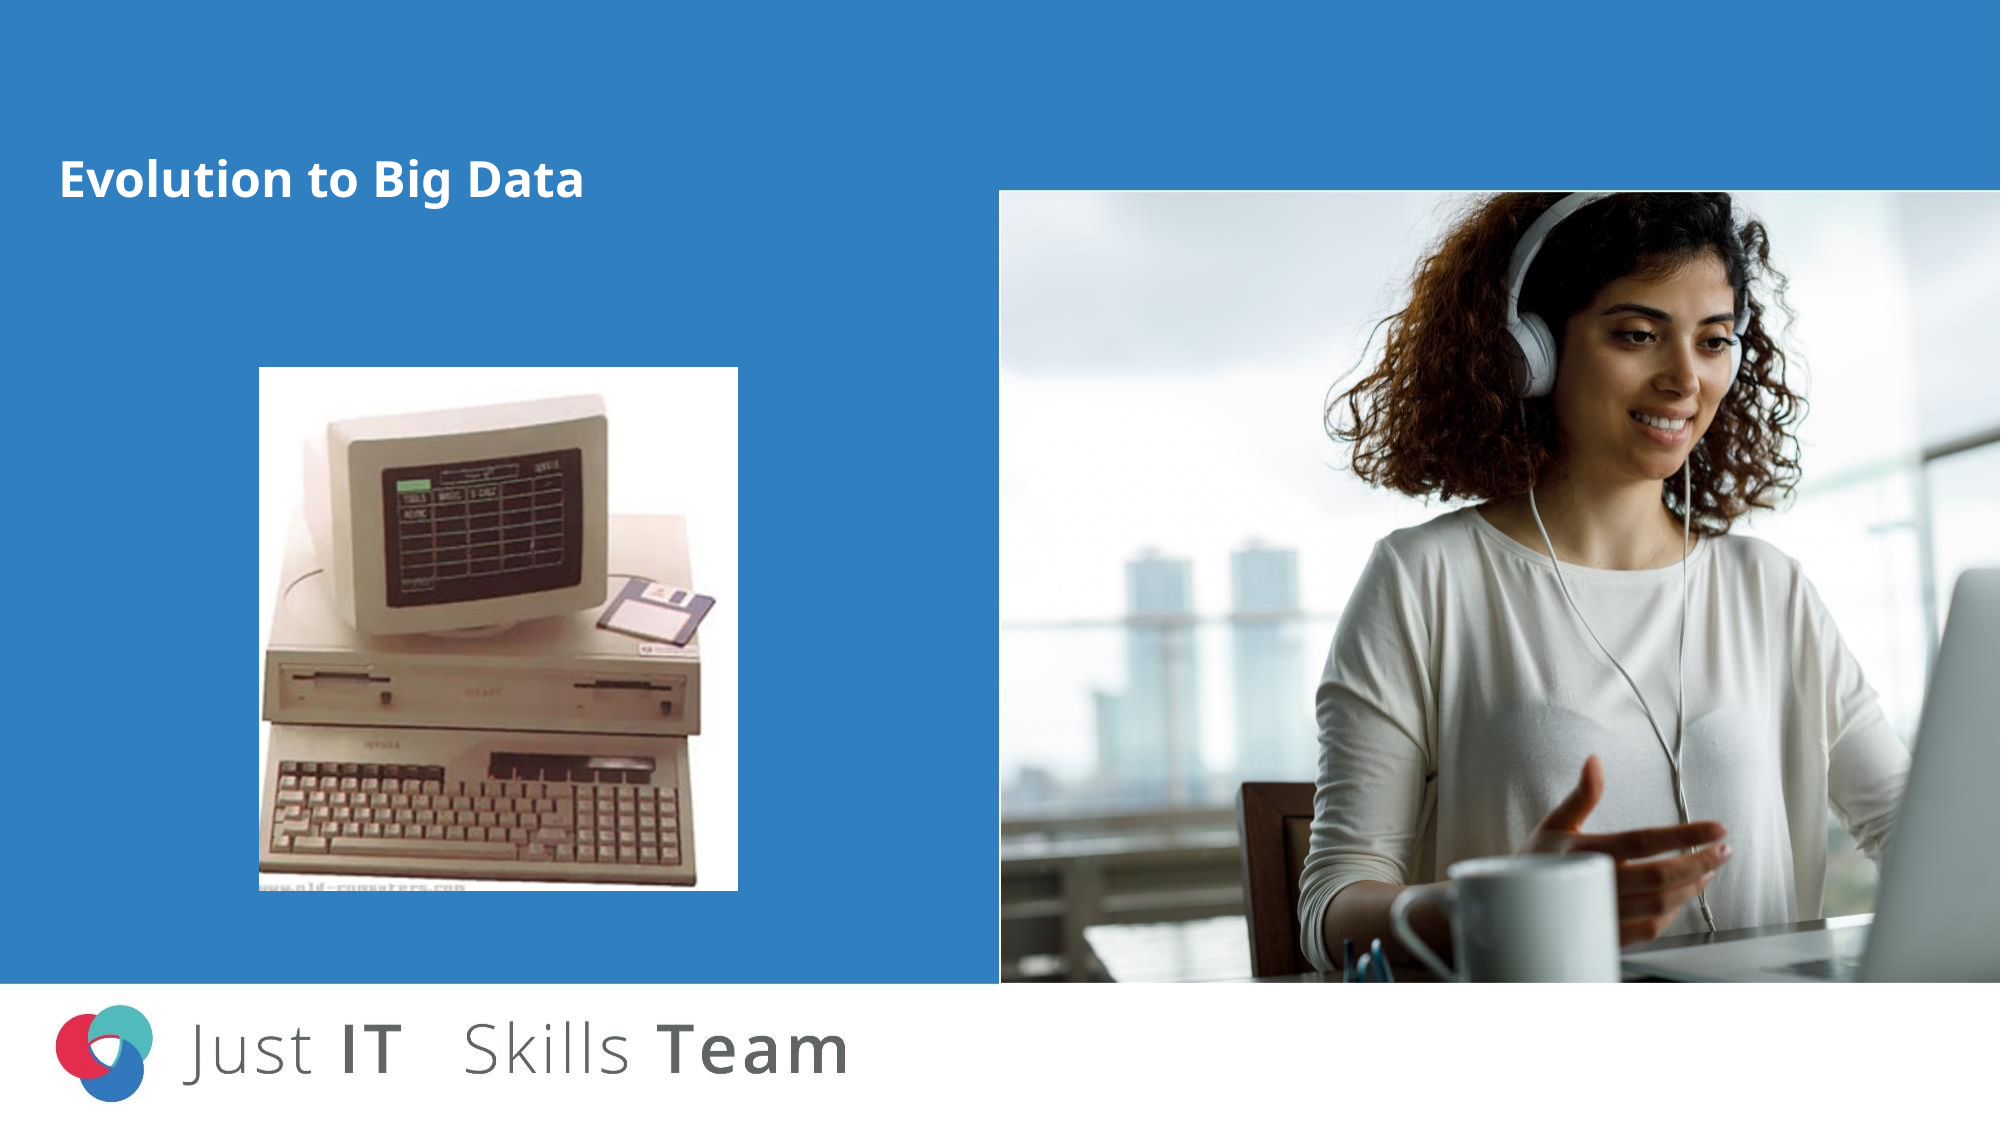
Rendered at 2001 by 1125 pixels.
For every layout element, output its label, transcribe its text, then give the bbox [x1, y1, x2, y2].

title Evolution to Big Data [43, 74, 1368, 288]
picture [0, 0, 2000, 1125]
